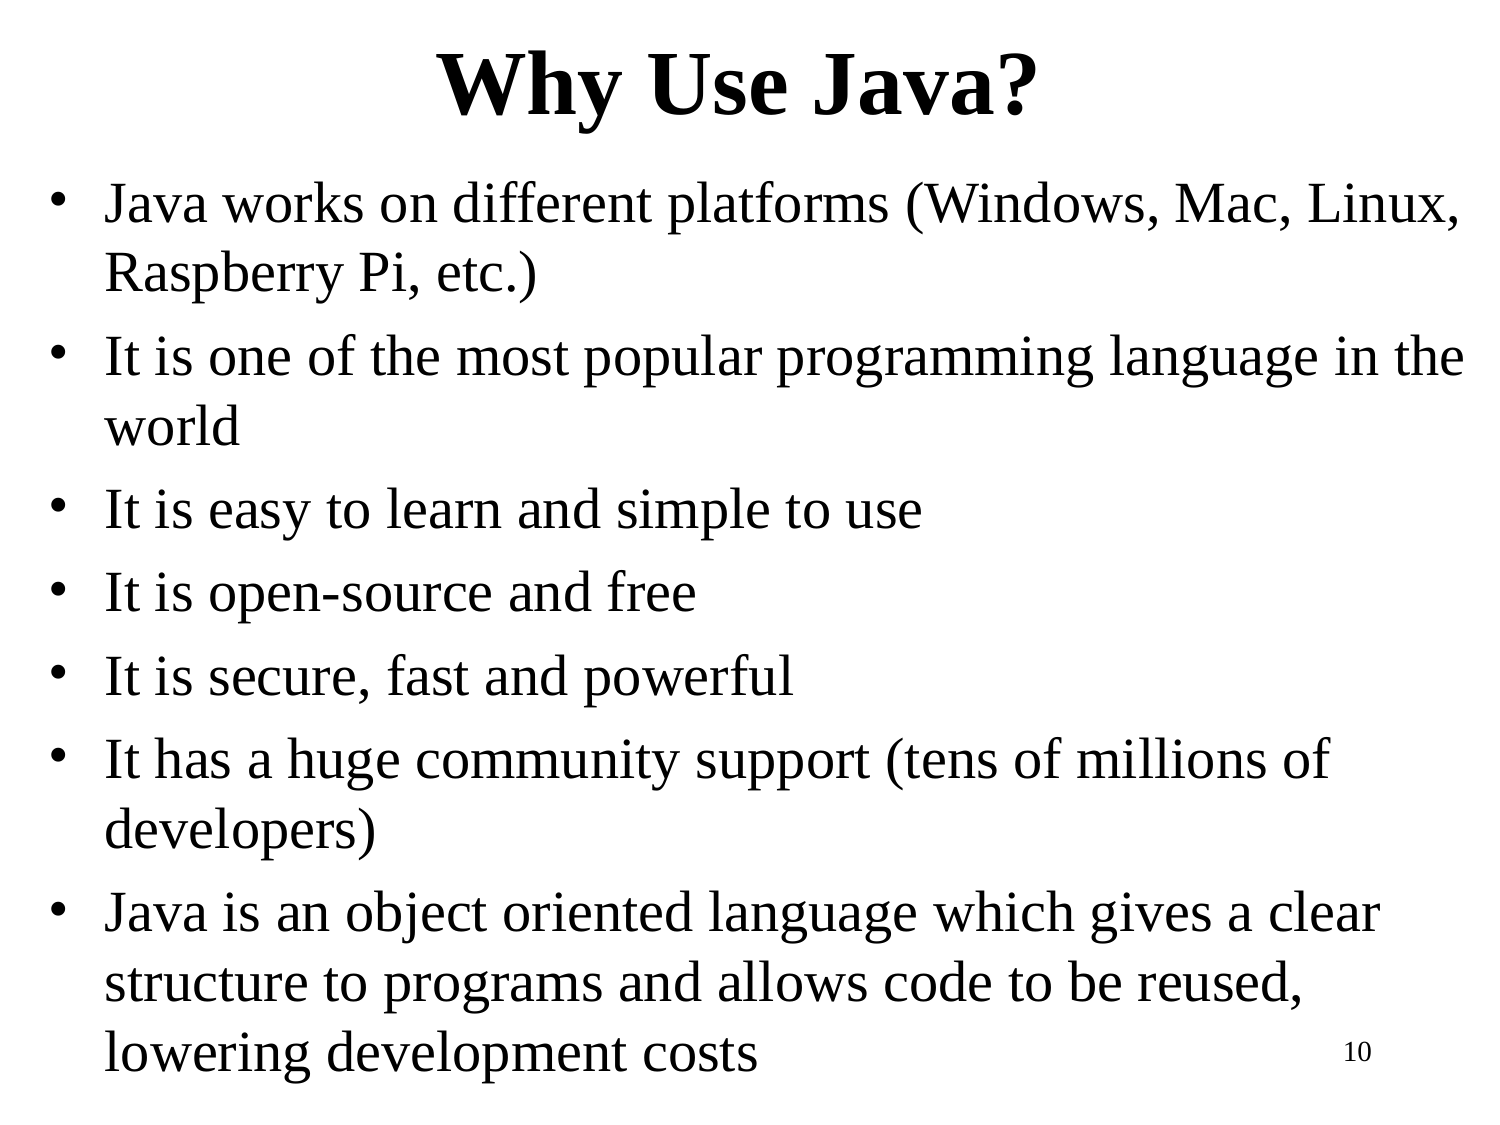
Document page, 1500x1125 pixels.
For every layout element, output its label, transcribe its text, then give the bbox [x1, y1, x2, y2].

slide_number 10 [1074, 1025, 1388, 1100]
list Java works on different platforms (Windows, Mac, Linux, Raspberry Pi, etc.) It is one of the most popular programming language in the world It is easy to learn and simple to use It is open-source and free It is secure, fast and powerful It has a huge community support (tens of millions of developers) Java is an object oriented language which gives a clear structure to programs and allows code to be reused, lowering development costs [33, 156, 1500, 1094]
title Why Use Java? [101, 39, 1377, 156]
